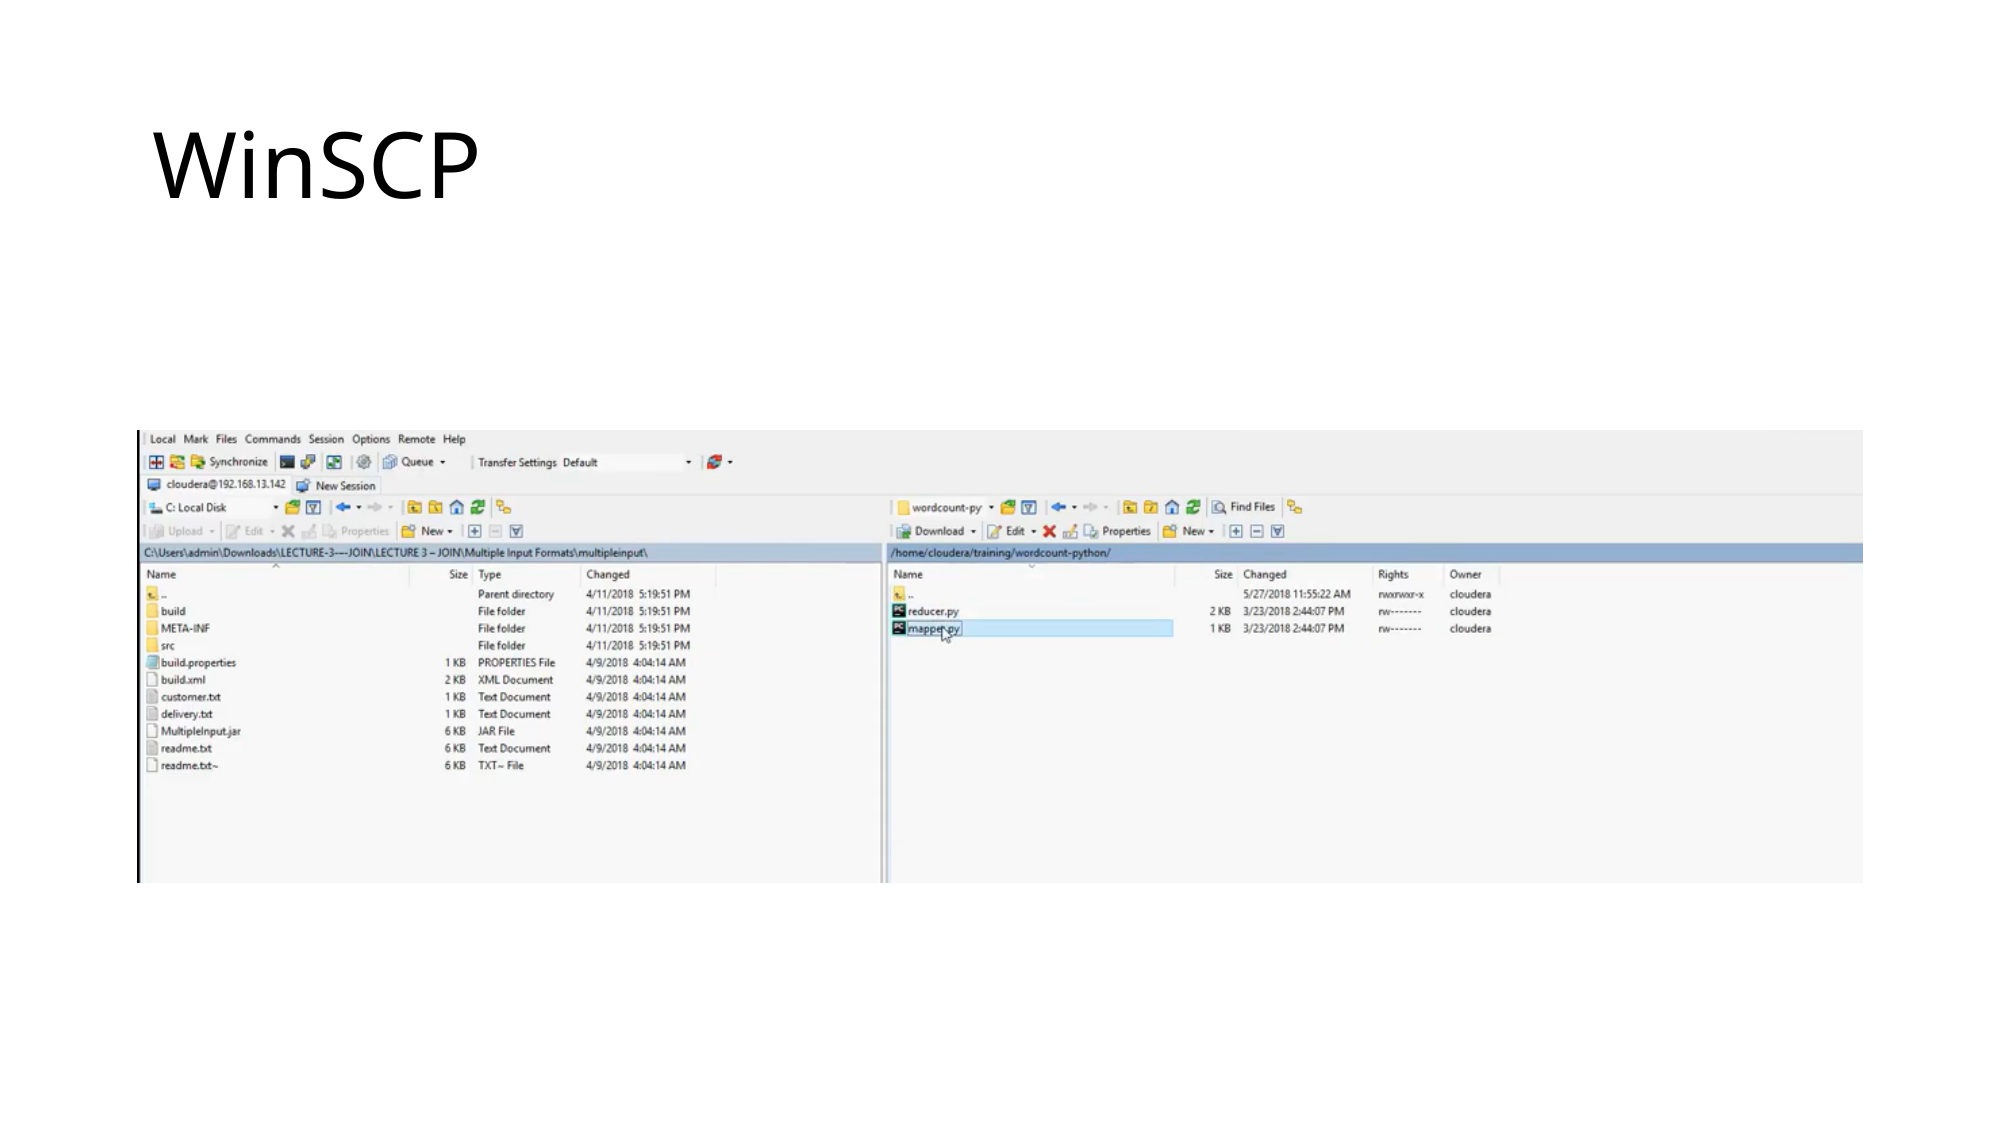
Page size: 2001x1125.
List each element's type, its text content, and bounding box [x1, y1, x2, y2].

title WinSCP [137, 59, 1863, 278]
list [137, 430, 1863, 883]
